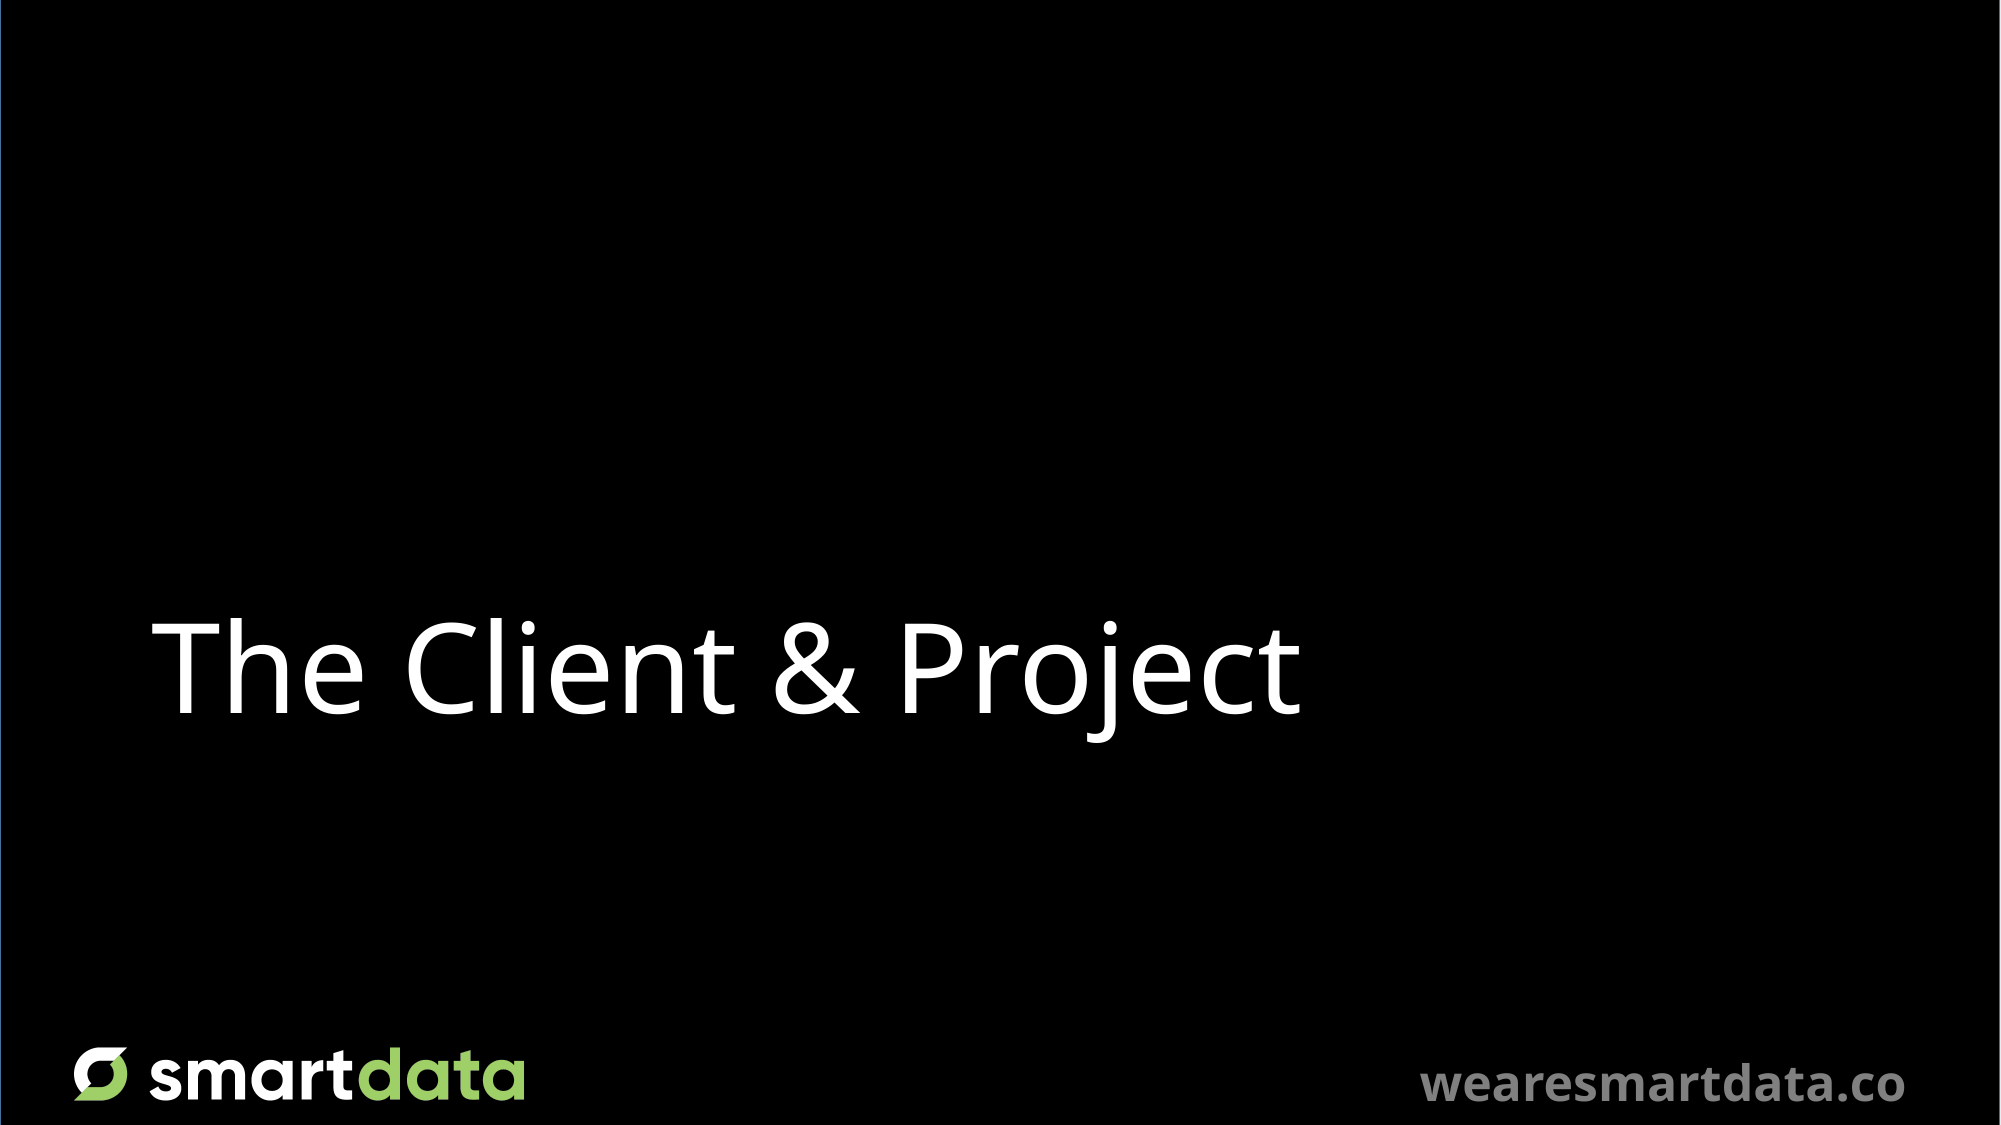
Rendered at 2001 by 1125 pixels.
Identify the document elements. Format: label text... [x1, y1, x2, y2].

title The Client & Project [136, 280, 1862, 749]
picture [32, 1027, 540, 1113]
